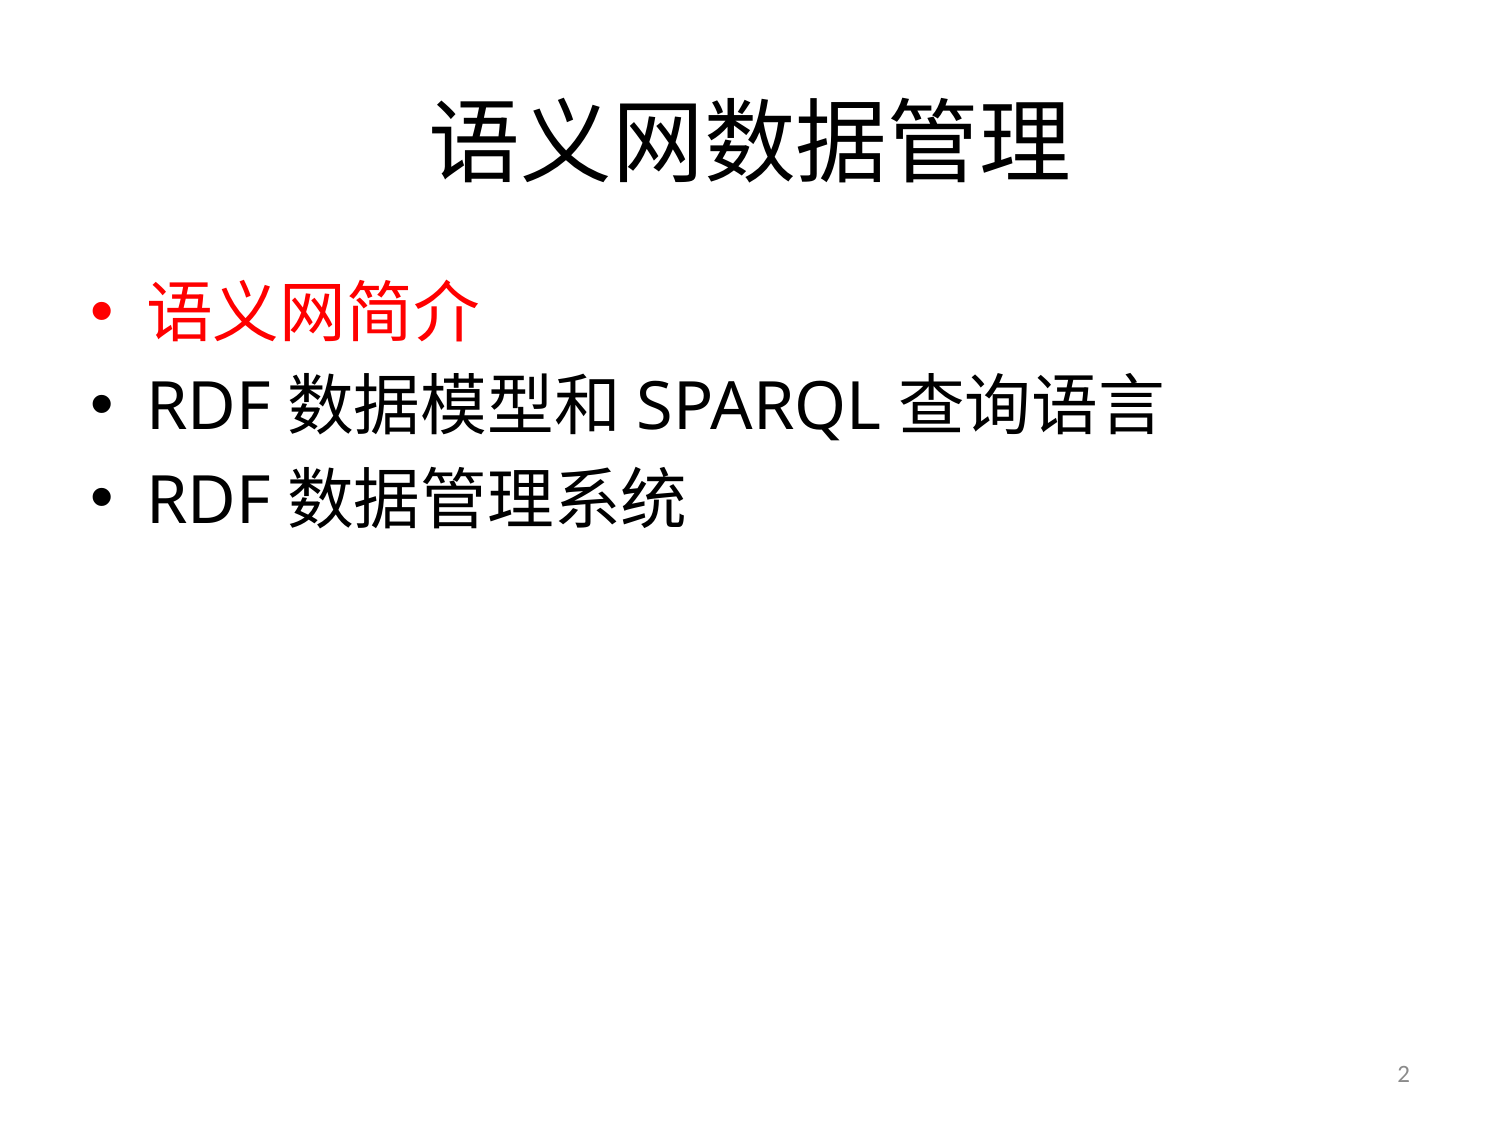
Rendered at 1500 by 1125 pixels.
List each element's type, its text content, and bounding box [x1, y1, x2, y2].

title 语义网数据管理 [75, 45, 1425, 233]
slide_number 2 [1074, 1042, 1425, 1103]
list 语义网简介 RDF数据模型和SPARQL查询语言 RDF数据管理系统 [75, 262, 1425, 1005]
